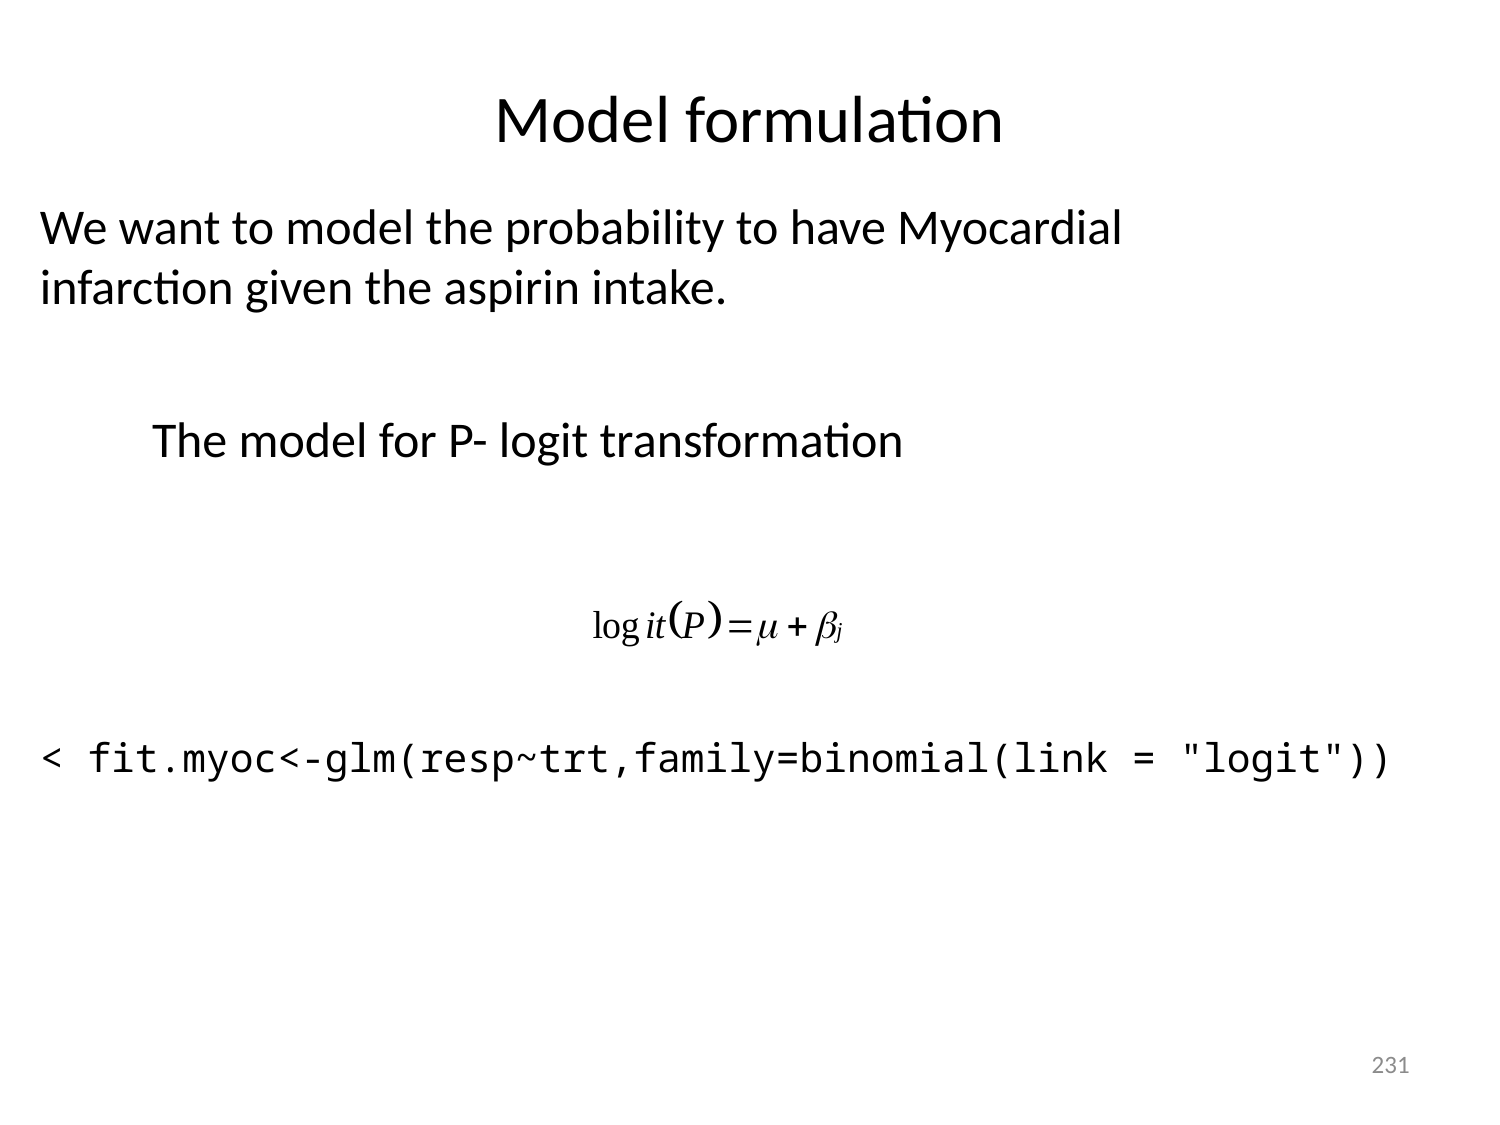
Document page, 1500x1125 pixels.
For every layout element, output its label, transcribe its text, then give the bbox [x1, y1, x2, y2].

list < fit.myoc<-glm(resp~trt,family=binomial(link = "logit")) [24, 725, 1475, 1125]
title Model formulation [75, 45, 1425, 188]
text_box The model for P- logit transformation [137, 399, 1338, 475]
text_box We want to model the probability to have Myocardial infarction given the aspirin intake. [24, 187, 1250, 323]
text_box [587, 599, 850, 656]
